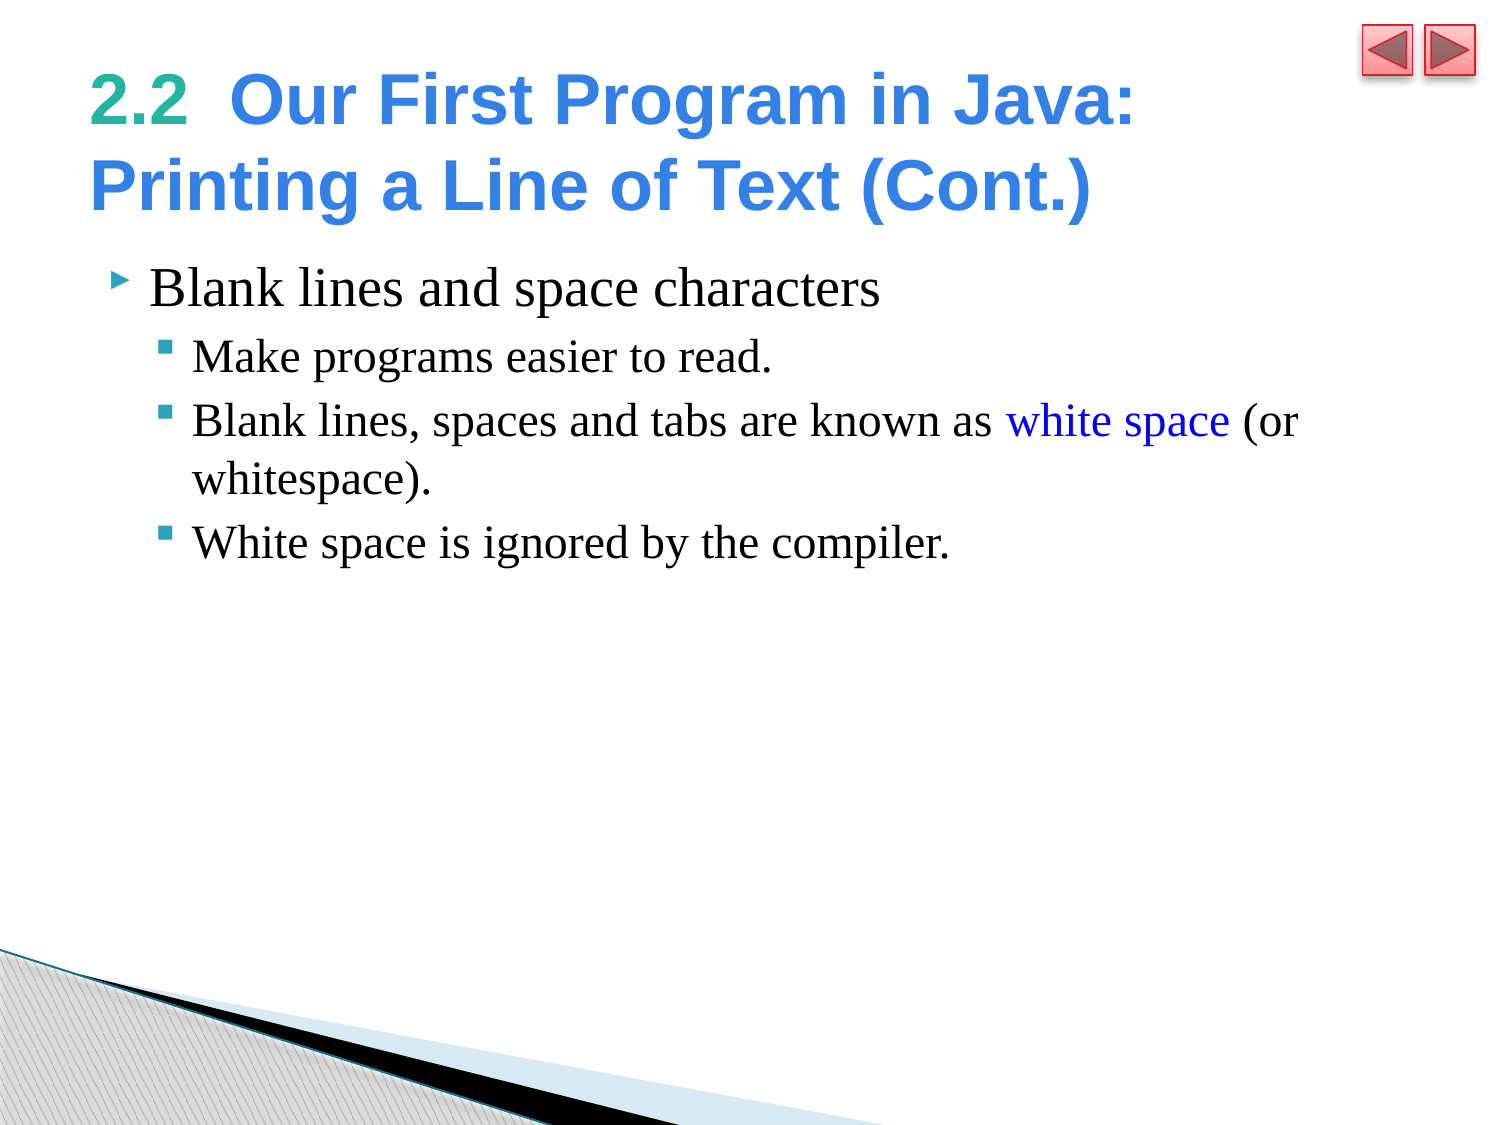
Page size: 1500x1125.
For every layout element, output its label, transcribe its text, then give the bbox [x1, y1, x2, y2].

list Blank lines and space characters Make programs easier to read. Blank lines, spaces and tabs are known as white space (or whitespace). White space is ignored by the compiler. [75, 242, 1425, 986]
title 2.2 Our First Program in Java: Printing a Line of Text (Cont.) [75, 45, 1425, 233]
